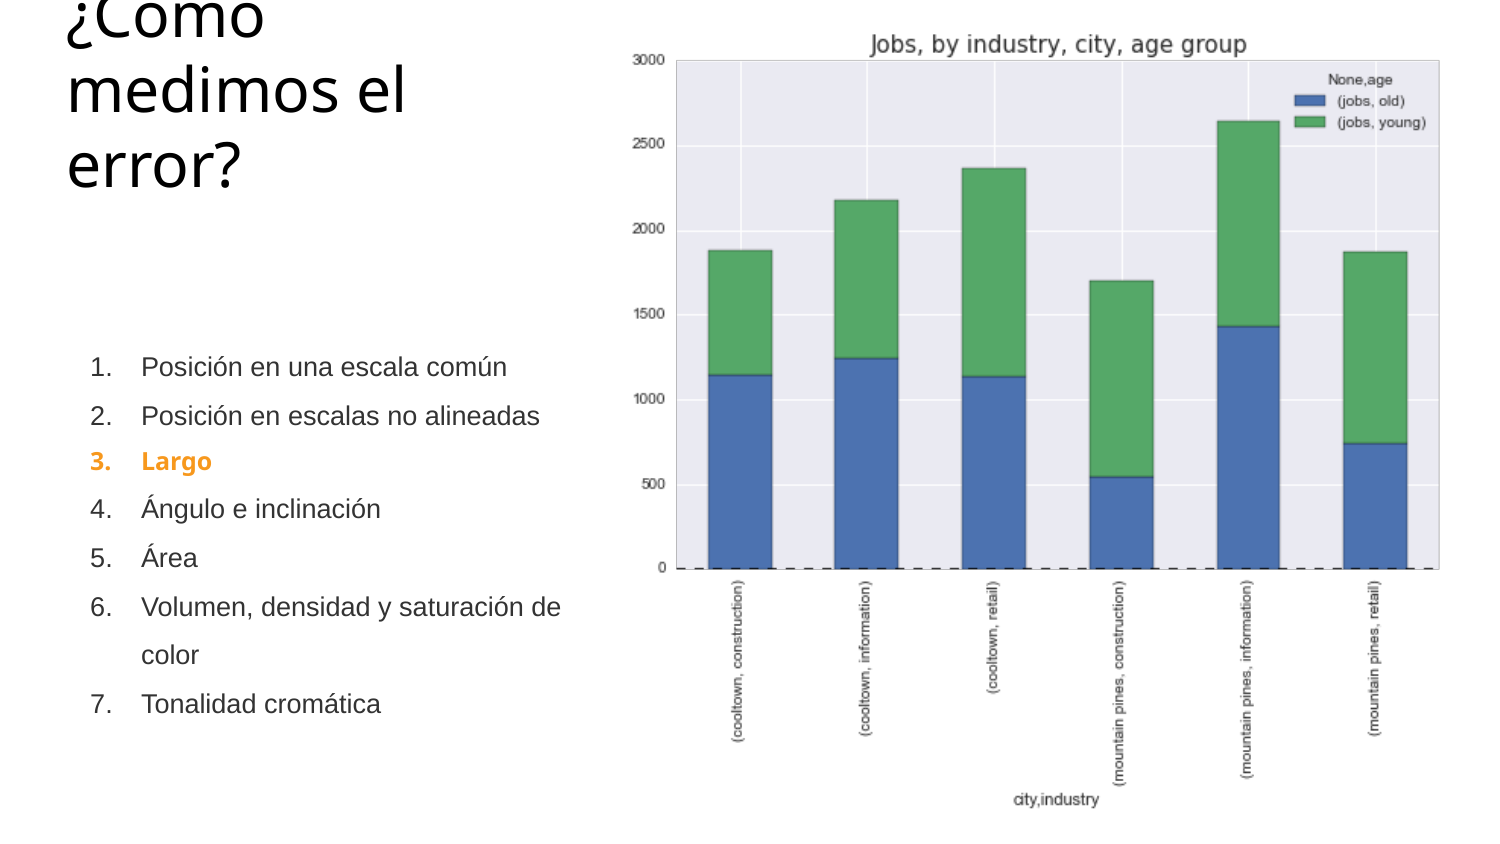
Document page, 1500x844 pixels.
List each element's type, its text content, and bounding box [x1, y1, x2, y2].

list Posición en una escala común Posición en escalas no alineadas Largo Ángulo e inclinación Área Volumen, densidad y saturación de color Tonalidad cromática [51, 229, 598, 823]
title ¿Cómo medimos el error? [51, 91, 512, 216]
picture [621, 24, 1450, 819]
